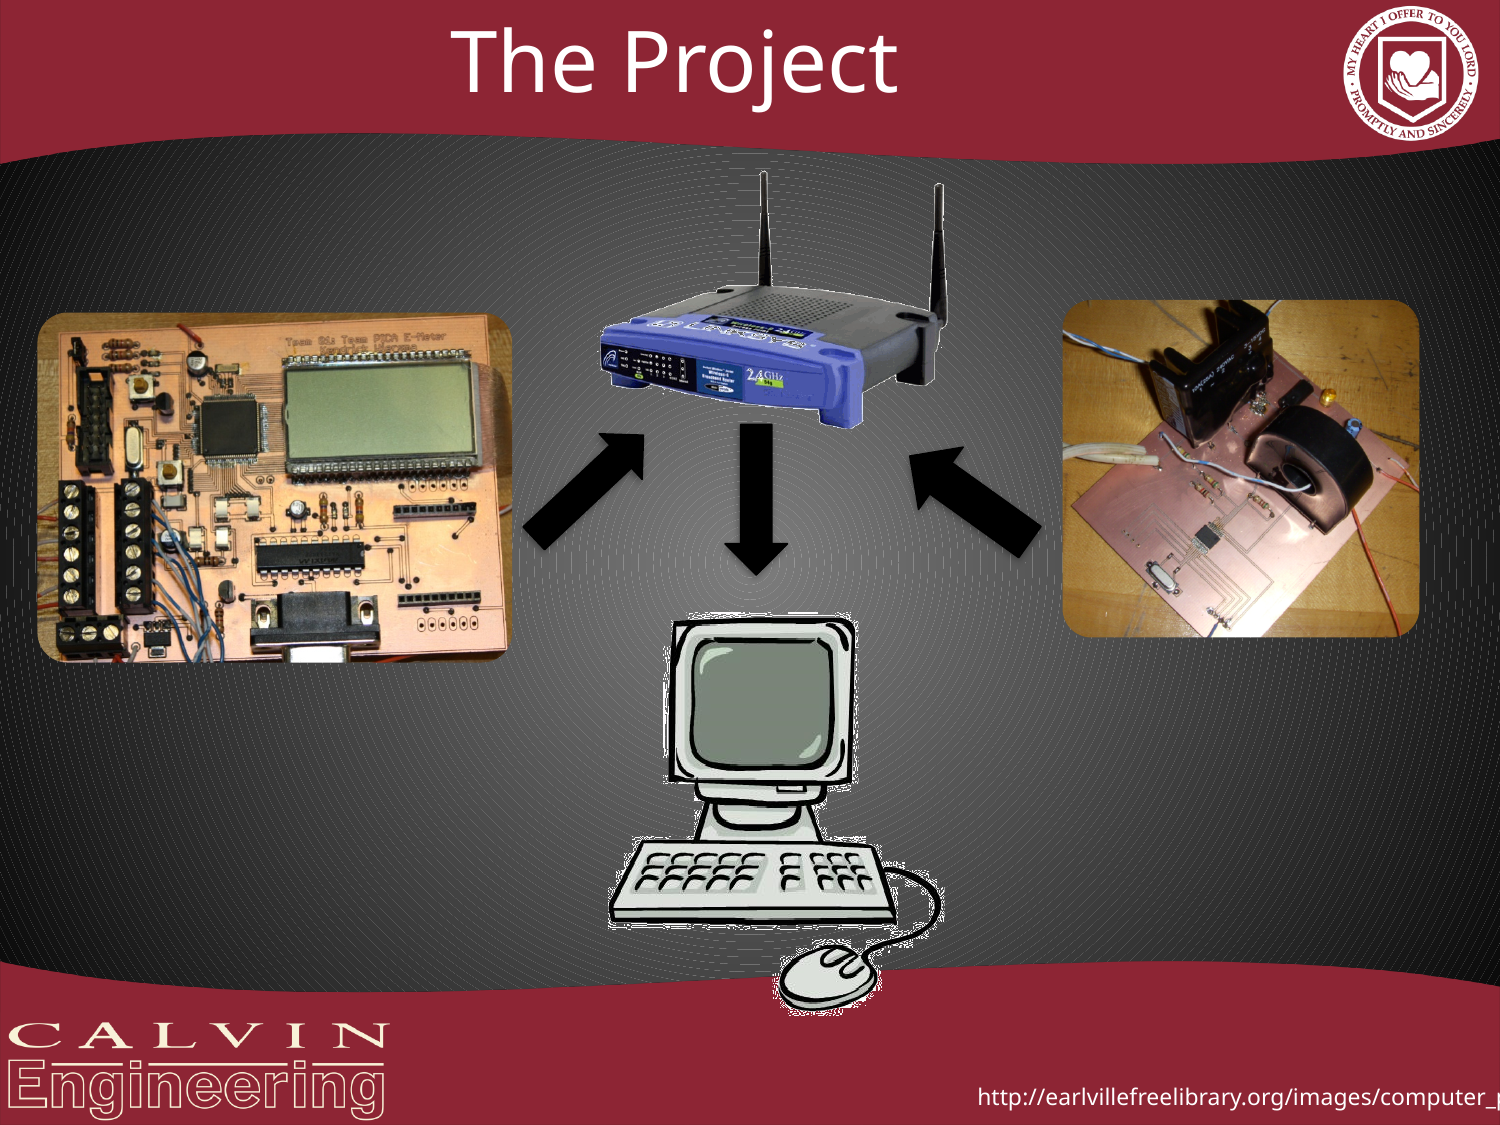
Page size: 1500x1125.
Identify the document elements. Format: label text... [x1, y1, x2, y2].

picture [1062, 299, 1420, 638]
title The Project [0, 0, 1350, 118]
picture [37, 312, 513, 663]
text_box http://earlvillefreelibrary.org/images/computer_pic.jpg [962, 1074, 1500, 1118]
picture [0, 0, 1500, 164]
text_box [724, 440, 789, 576]
text_box [522, 440, 645, 551]
picture [0, 612, 1500, 1125]
picture [597, 165, 976, 432]
text_box [908, 446, 1042, 559]
